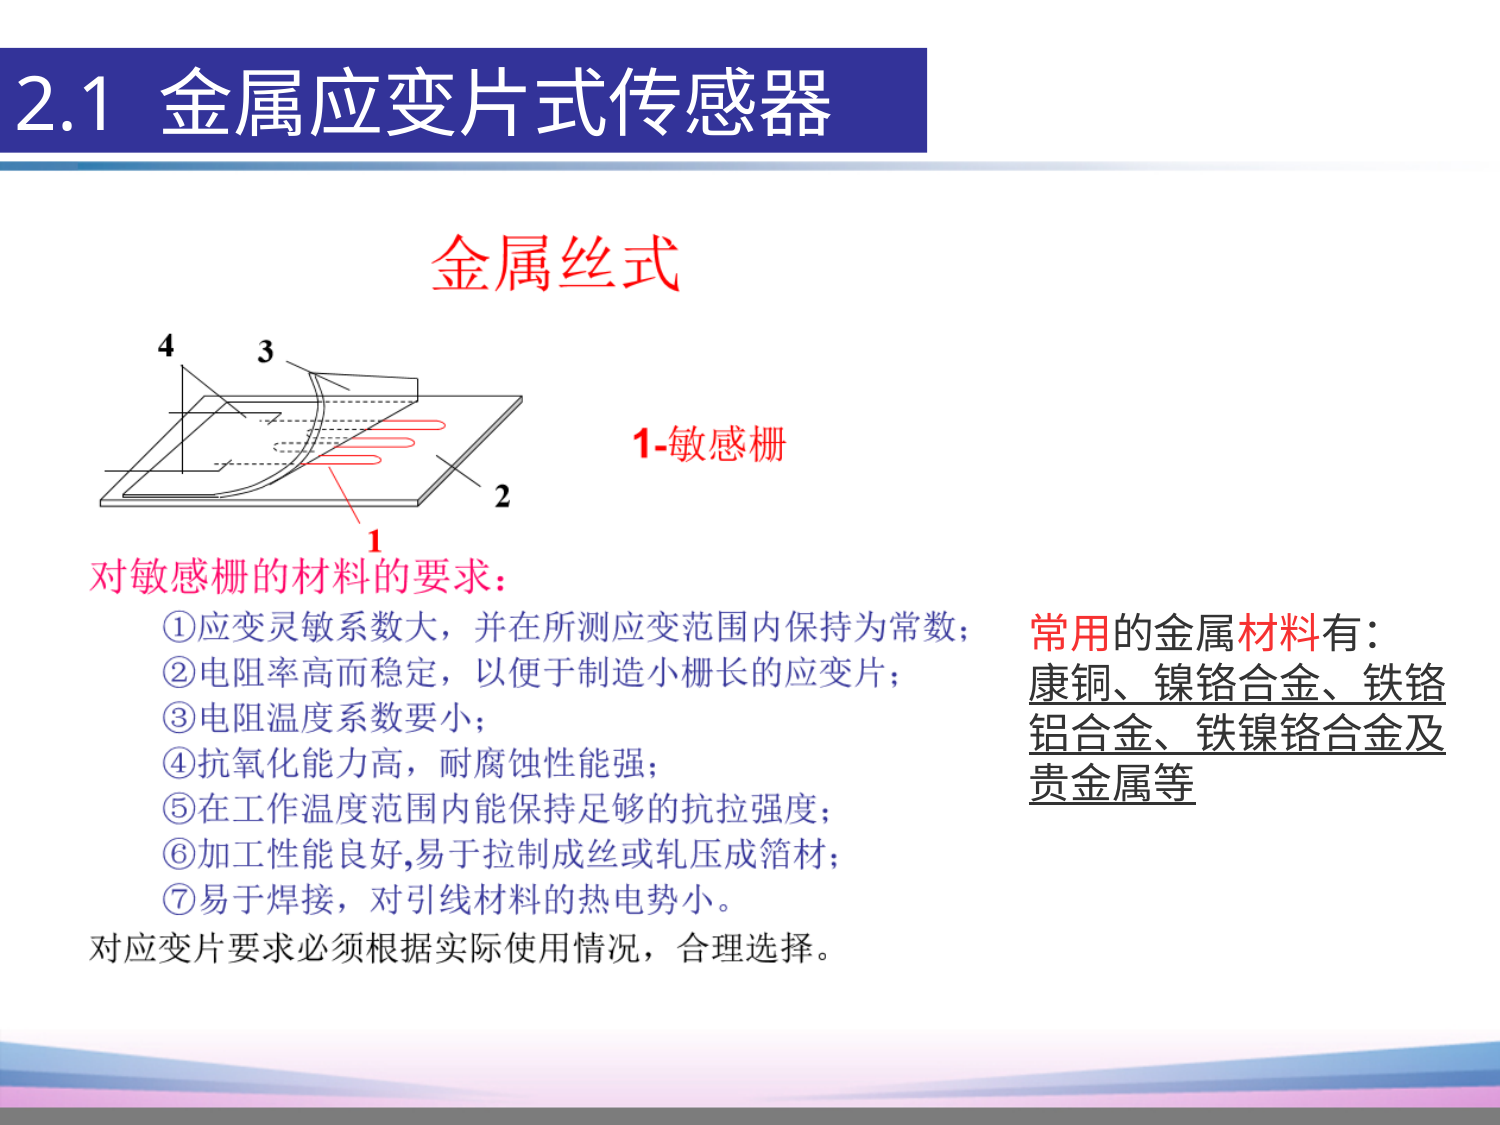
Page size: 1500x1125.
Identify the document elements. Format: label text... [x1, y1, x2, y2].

text_box 常用的金属材料有： 康铜、镍铬合金、铁铬 铝合金、铁镍铬合金及贵金属等 [1014, 599, 1500, 815]
text_box 2.1 金属应变片式传感器 [0, 47, 928, 153]
picture [0, 0, 1500, 1125]
